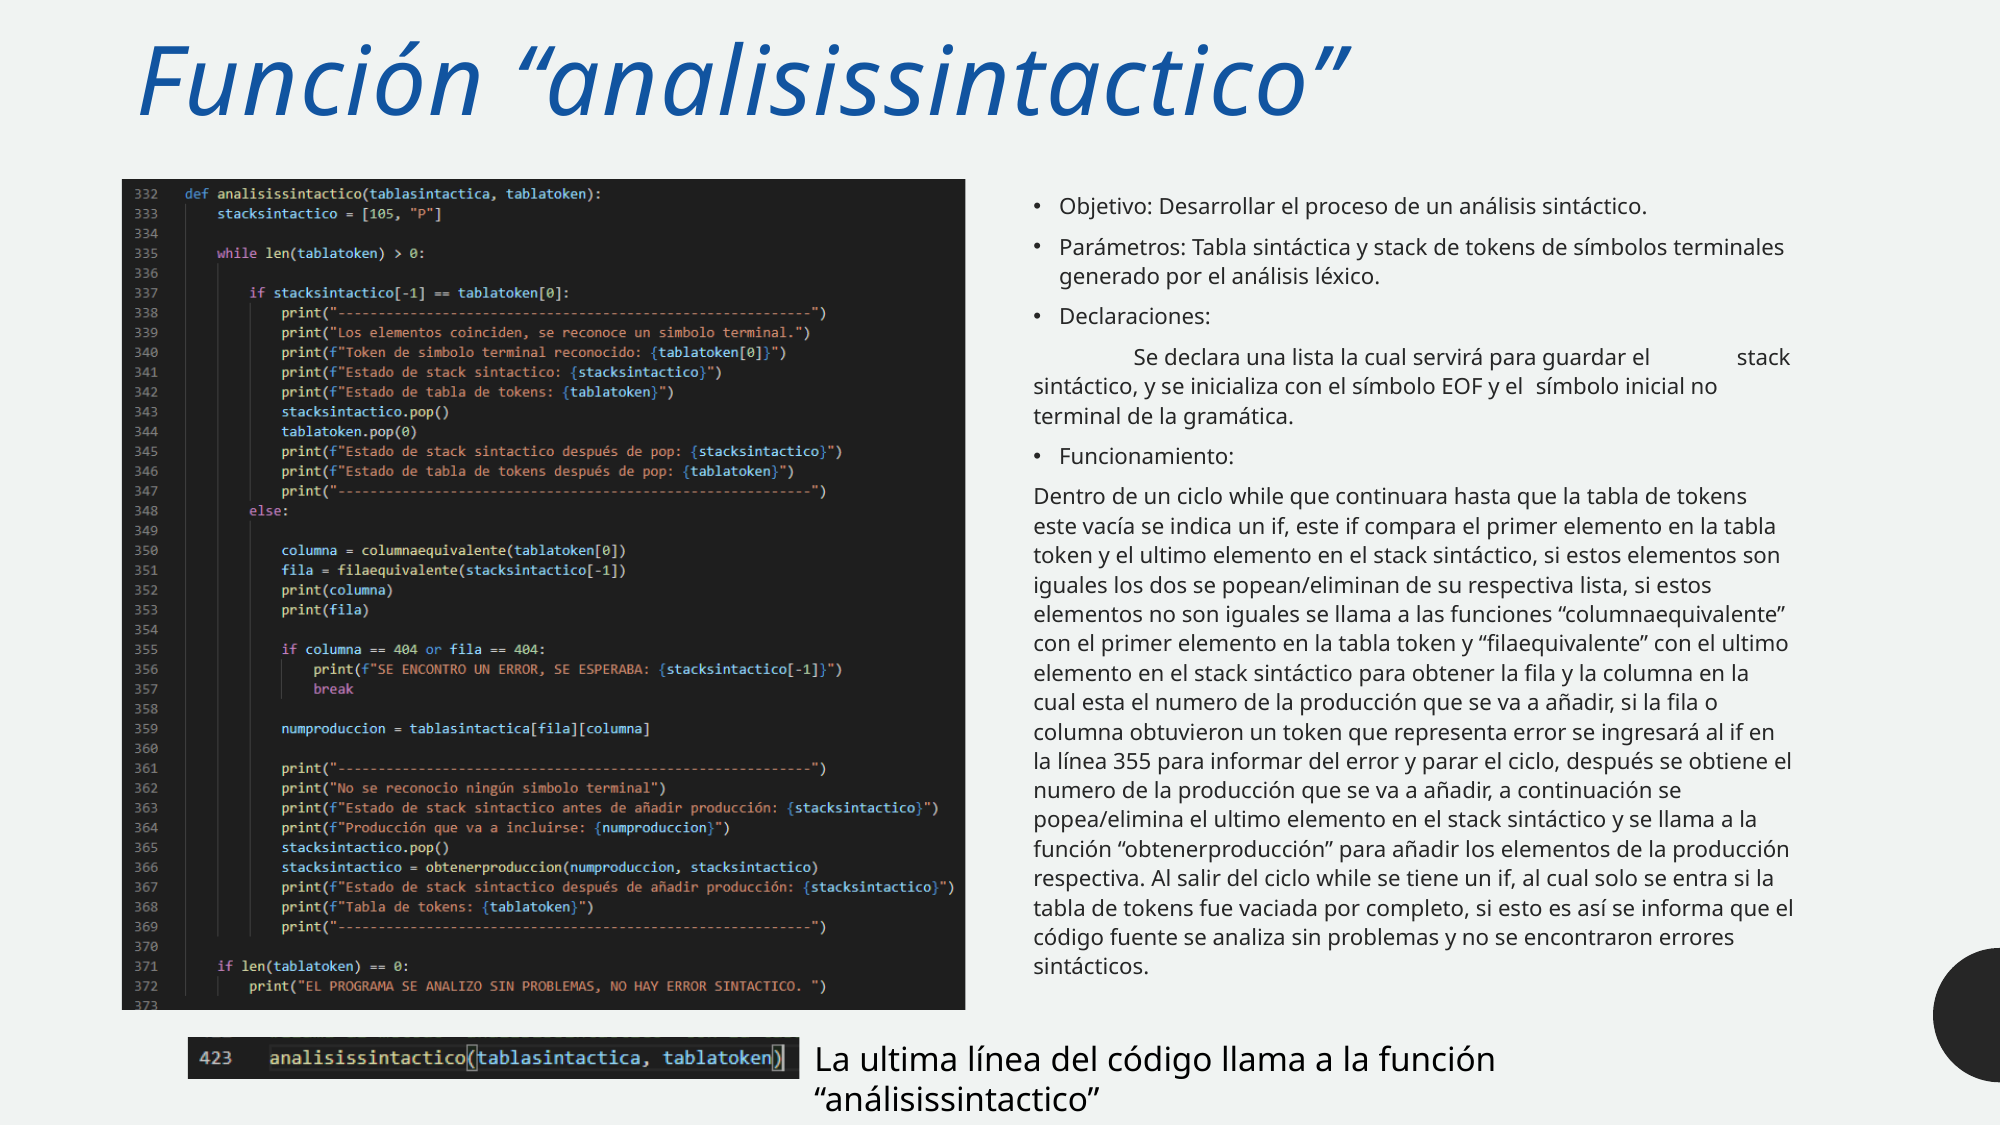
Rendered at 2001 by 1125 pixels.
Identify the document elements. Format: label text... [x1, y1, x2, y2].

title Función “analisissintactico” [121, 25, 1393, 162]
list Objetivo: Desarrollar el proceso de un análisis sintáctico. Parámetros: Tabla sintáctica y stack de tokens de símbolos terminales generado por el análisis léxico. Declaraciones: Se declara una lista la cual servirá para guardar el stack sintáctico, y se inicializa con el símbolo EOF y el símbolo inicial no terminal de la gramática. Funcionamiento: Dentro de un ciclo while que continuara hasta que la tabla de tokens este vacía se indica un if, este if compara el primer elemento en la tabla token y el ultimo elemento en el stack sintáctico, si estos elementos son iguales los dos se popean/eliminan de su respectiva lista, si estos elementos no son iguales se llama a las funciones “columnaequivalente” con el primer elemento en la tabla token y “filaequivalente” con el ultimo elemento en el stack sintáctico para obtener la fila y la columna en la cual esta el numero de la producción que se va a añadir, si la fila o columna obtuvieron un token que representa error se ingresará al if en la línea 355 para informar del error y parar el ciclo, después se obtiene el numero de la producción que se va a añadir, a continuación se popea/elimina el ultimo elemento en el stack sintáctico y se llama a la función “obtenerproducción” para añadir los elementos de la producción respectiva. Al salir del ciclo while se tiene un if, al cual solo se entra si la tabla de tokens fue vaciada por completo, si esto es así se informa que el código fuente se analiza sin problemas y no se encontraron errores sintácticos. [1018, 182, 1813, 1010]
picture [187, 1037, 800, 1079]
text_box La ultima línea del código llama a la función “análisissintactico” [799, 1030, 1781, 1125]
picture [121, 179, 966, 1010]
